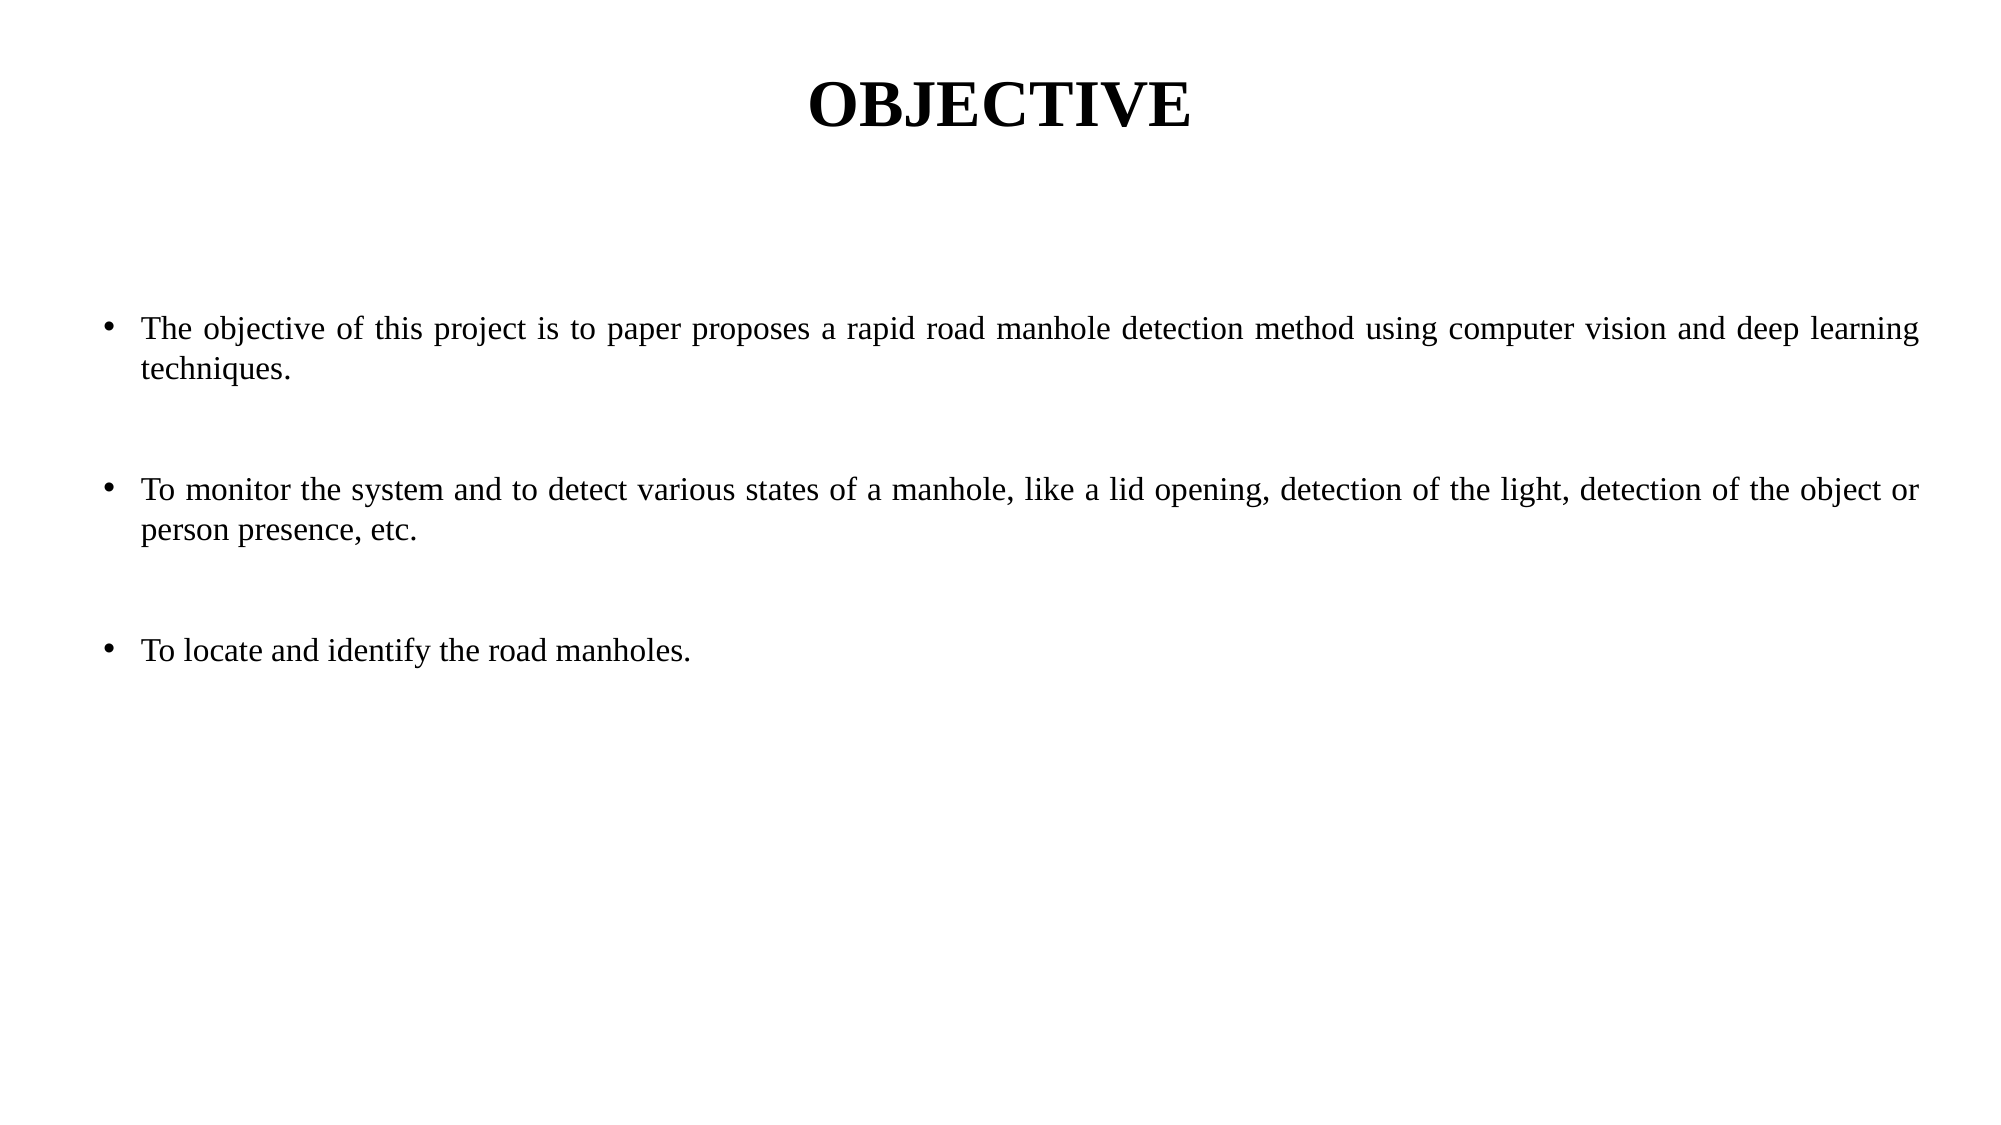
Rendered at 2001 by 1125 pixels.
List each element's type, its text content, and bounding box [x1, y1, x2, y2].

list The objective of this project is to paper proposes a rapid road manhole detection method using computer vision and deep learning techniques. To monitor the system and to detect various states of a manhole, like a lid opening, detection of the light, detection of the object or person presence, etc. To locate and identify the road manholes. [88, 298, 1939, 1014]
title OBJECTIVE [137, 19, 1863, 192]
